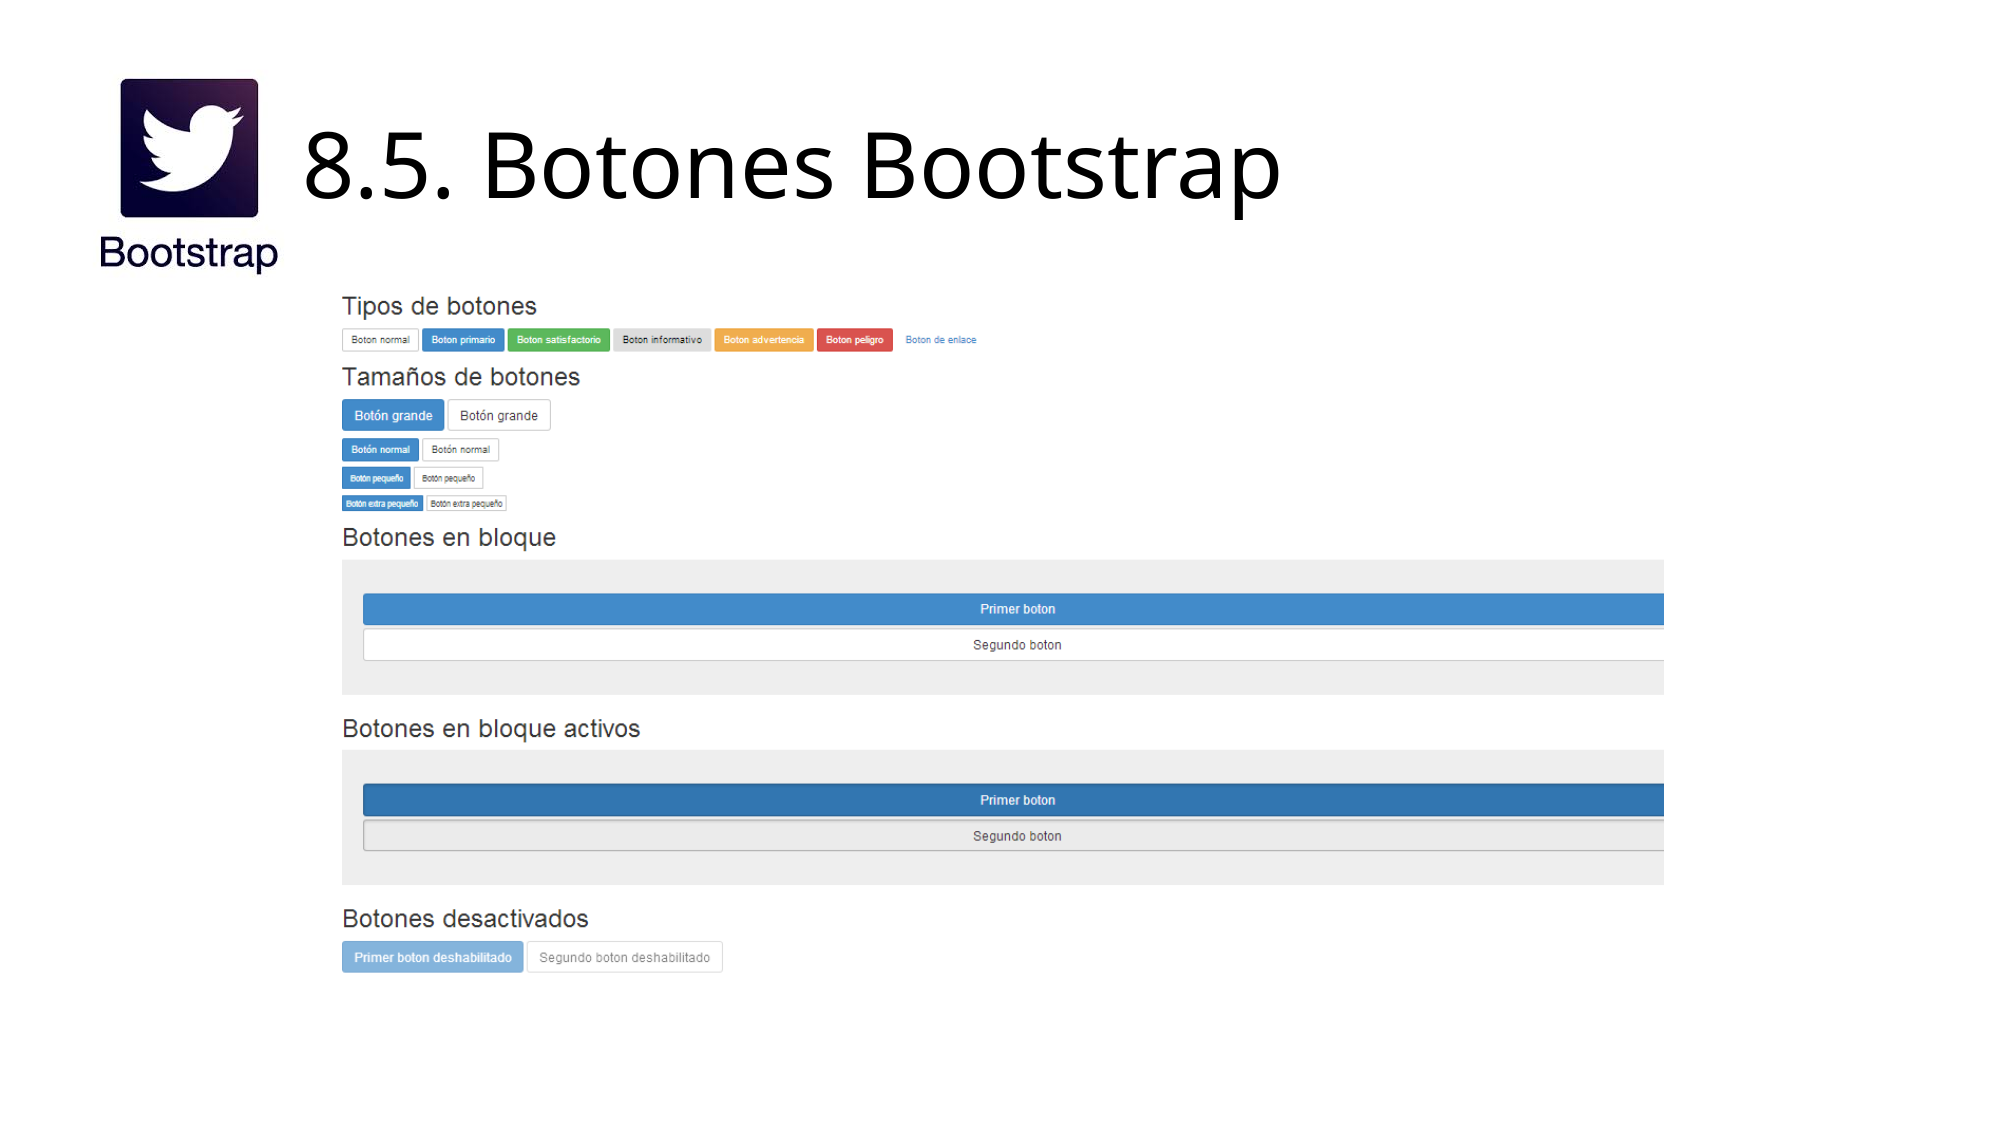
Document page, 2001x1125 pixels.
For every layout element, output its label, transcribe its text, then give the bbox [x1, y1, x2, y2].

title 8.5. Botones Bootstrap [300, 59, 1863, 278]
picture [336, 282, 1664, 984]
picture [76, 54, 300, 278]
